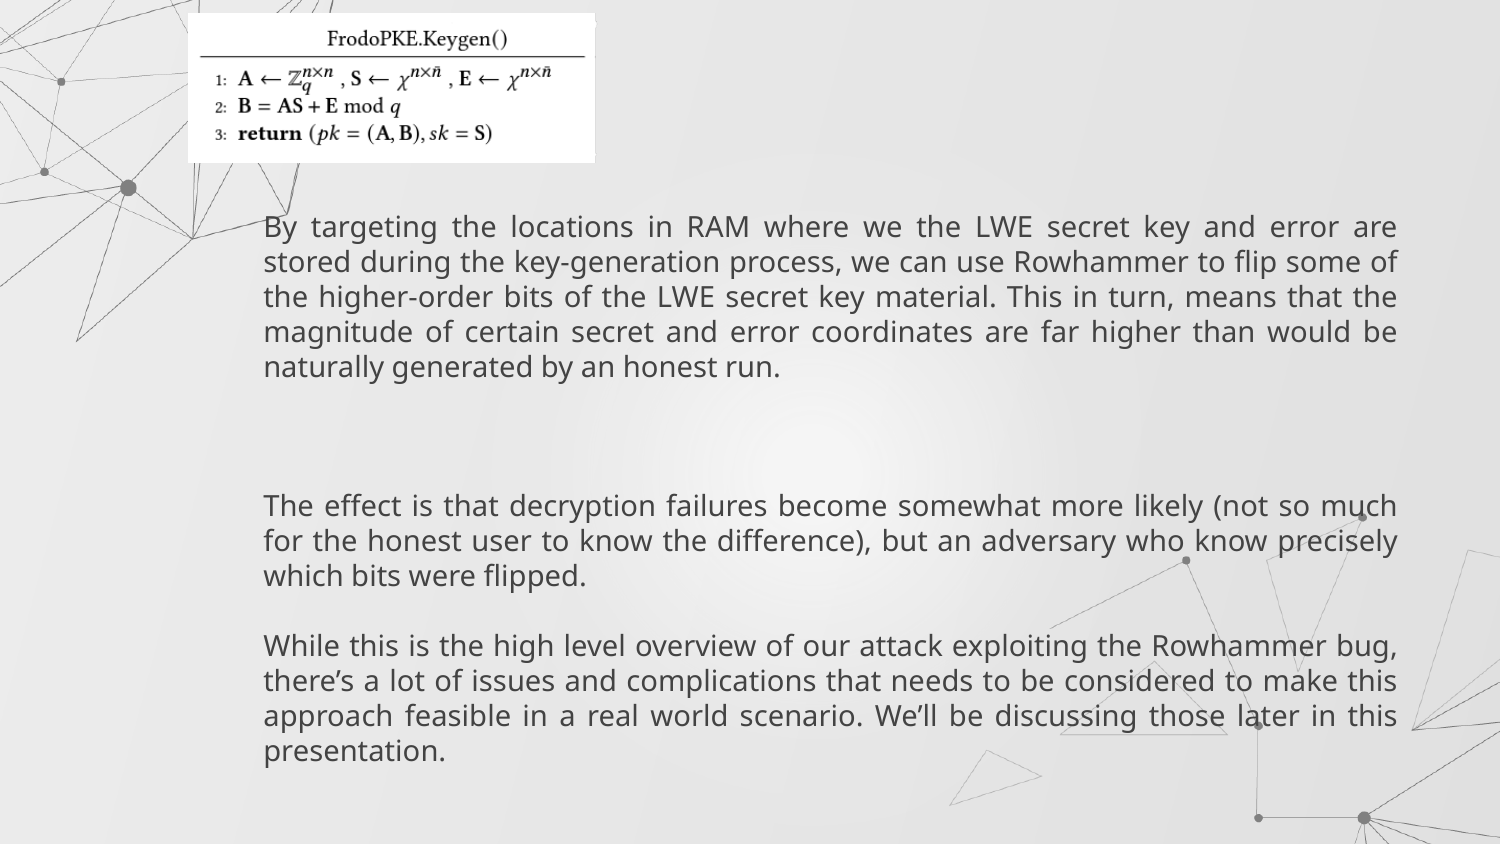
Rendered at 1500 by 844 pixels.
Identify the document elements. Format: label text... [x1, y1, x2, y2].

picture [0, 0, 1500, 844]
subtitle By targeting the locations in RAM where we the LWE secret key and error are stored during the key-generation process, we can use Rowhammer to flip some of the higher-order bits of the LWE secret key material. This in turn, means that the magnitude of certain secret and error coordinates are far higher than would be naturally generated by an honest run. The effect is that decryption failures become somewhat more likely (not so much for the honest user to know the difference), but an adversary who know precisely which bits were flipped. While this is the high level overview of our attack exploiting the Rowhammer bug, there’s a lot of issues and complications that needs to be considered to make this approach feasible in a real world scenario. We’ll be discussing those later in this presentation. [248, 193, 1414, 753]
